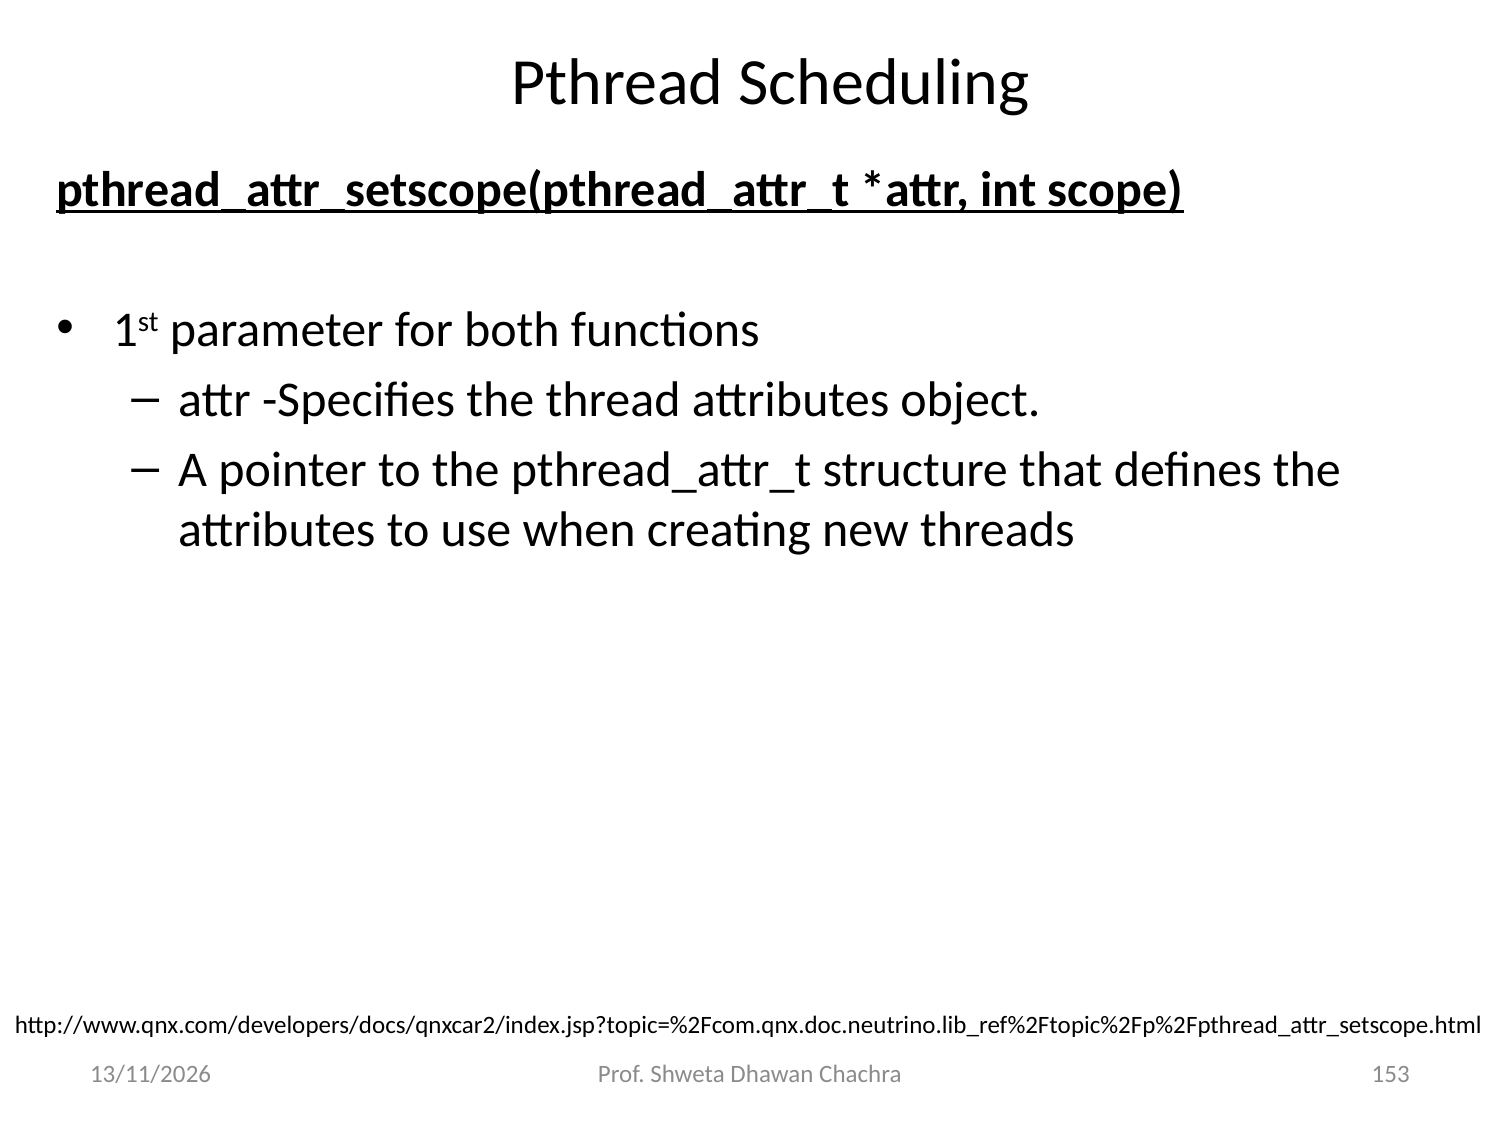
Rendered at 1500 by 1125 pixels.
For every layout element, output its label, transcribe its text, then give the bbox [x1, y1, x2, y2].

slide_number 153 [1074, 1046, 1425, 1103]
title Pthread Scheduling [116, 31, 1425, 126]
list pthread_attr_setscope(pthread_attr_t *attr, int scope) 1st parameter for both functions attr -Specifies the thread attributes object. A pointer to the pthread_attr_t structure that defines the attributes to use when creating new threads [41, 149, 1400, 731]
text_box http://www.qnx.com/developers/docs/qnxcar2/index.jsp?topic=%2Fcom.qnx.doc.neutrino.lib_ref%2Ftopic%2Fp%2Fpthread_attr_setscope.html [0, 1001, 1500, 1046]
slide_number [75, 1046, 425, 1103]
footer Prof. Shweta Dhawan Chachra [512, 1046, 988, 1103]
